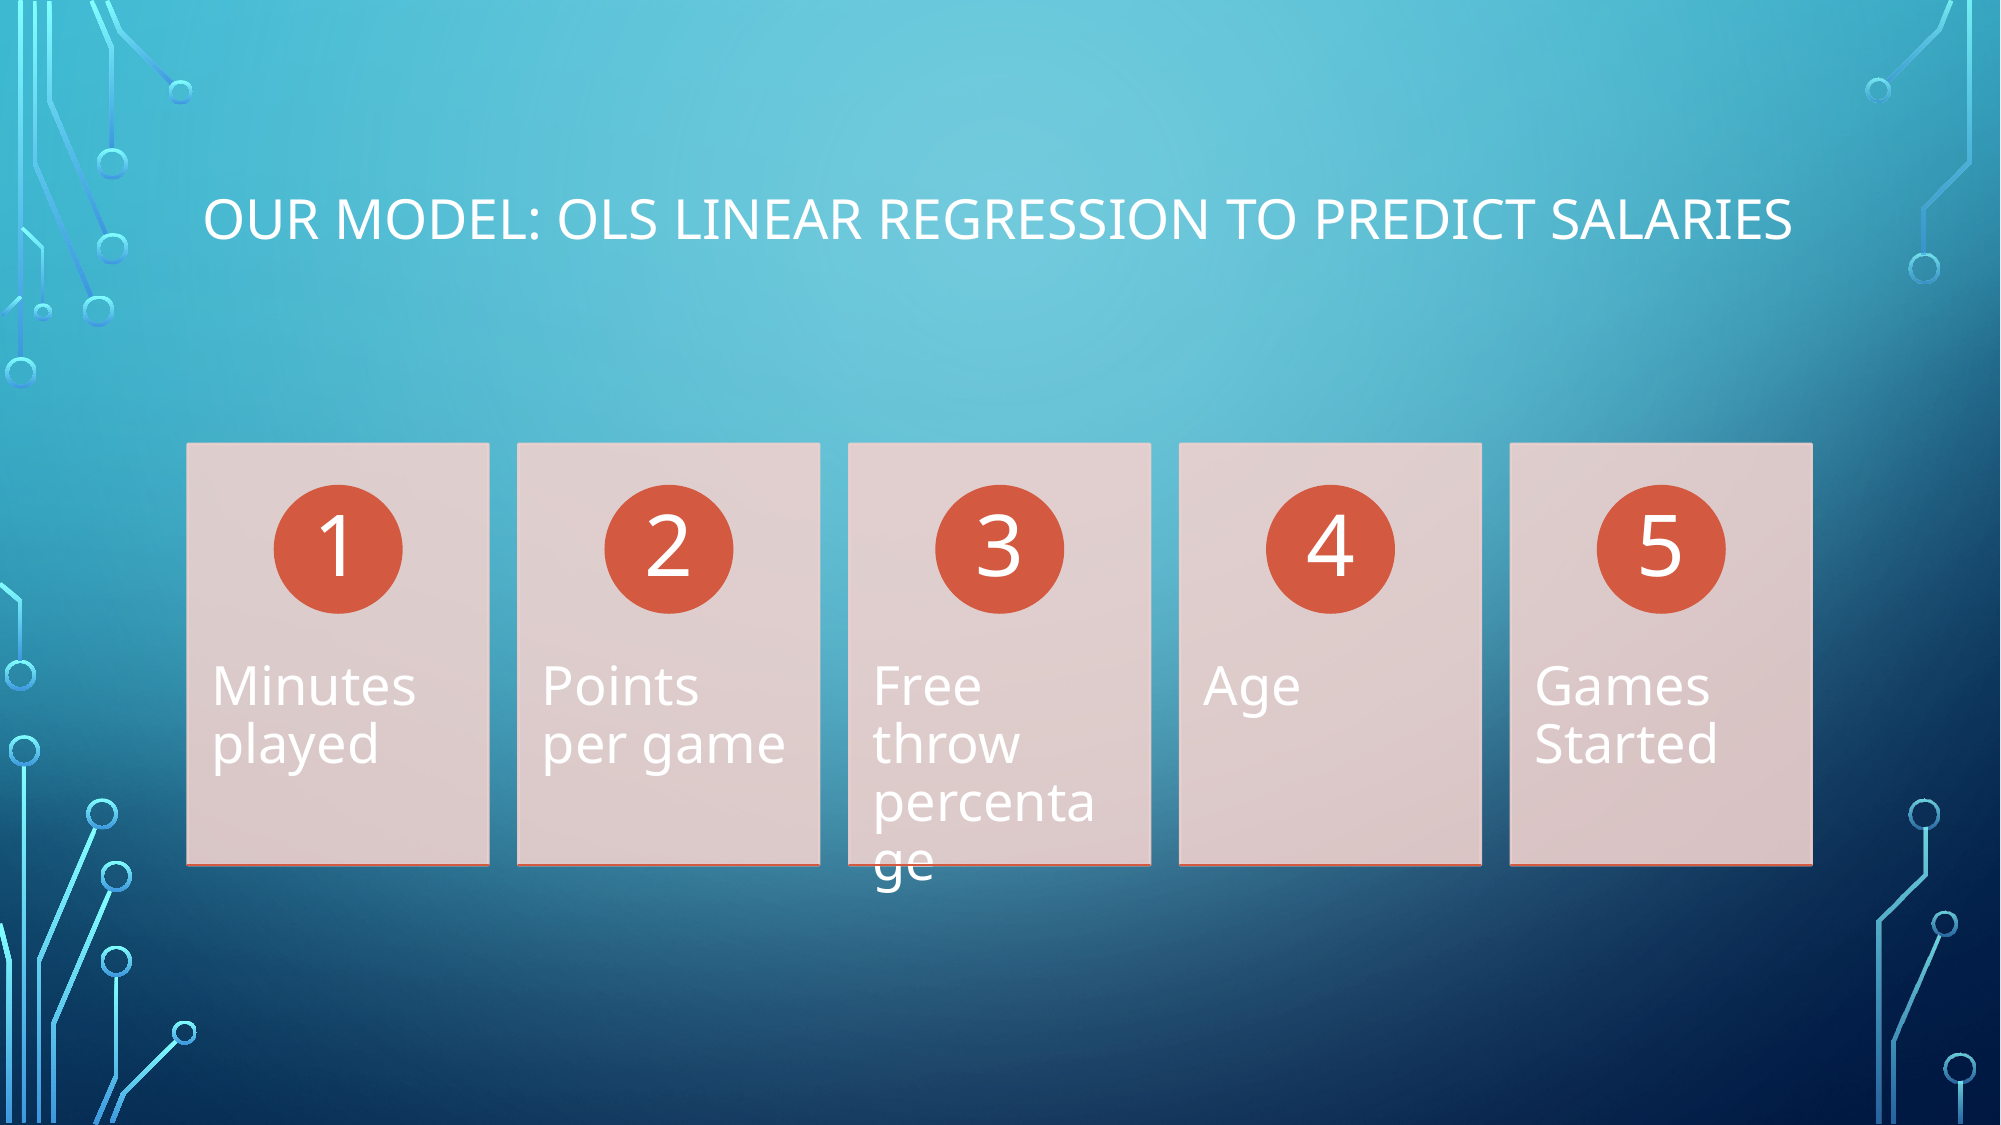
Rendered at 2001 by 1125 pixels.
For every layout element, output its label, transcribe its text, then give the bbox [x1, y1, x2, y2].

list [186, 396, 1813, 913]
title Our model: OLS Linear regression to predict salaries [187, 101, 1813, 344]
